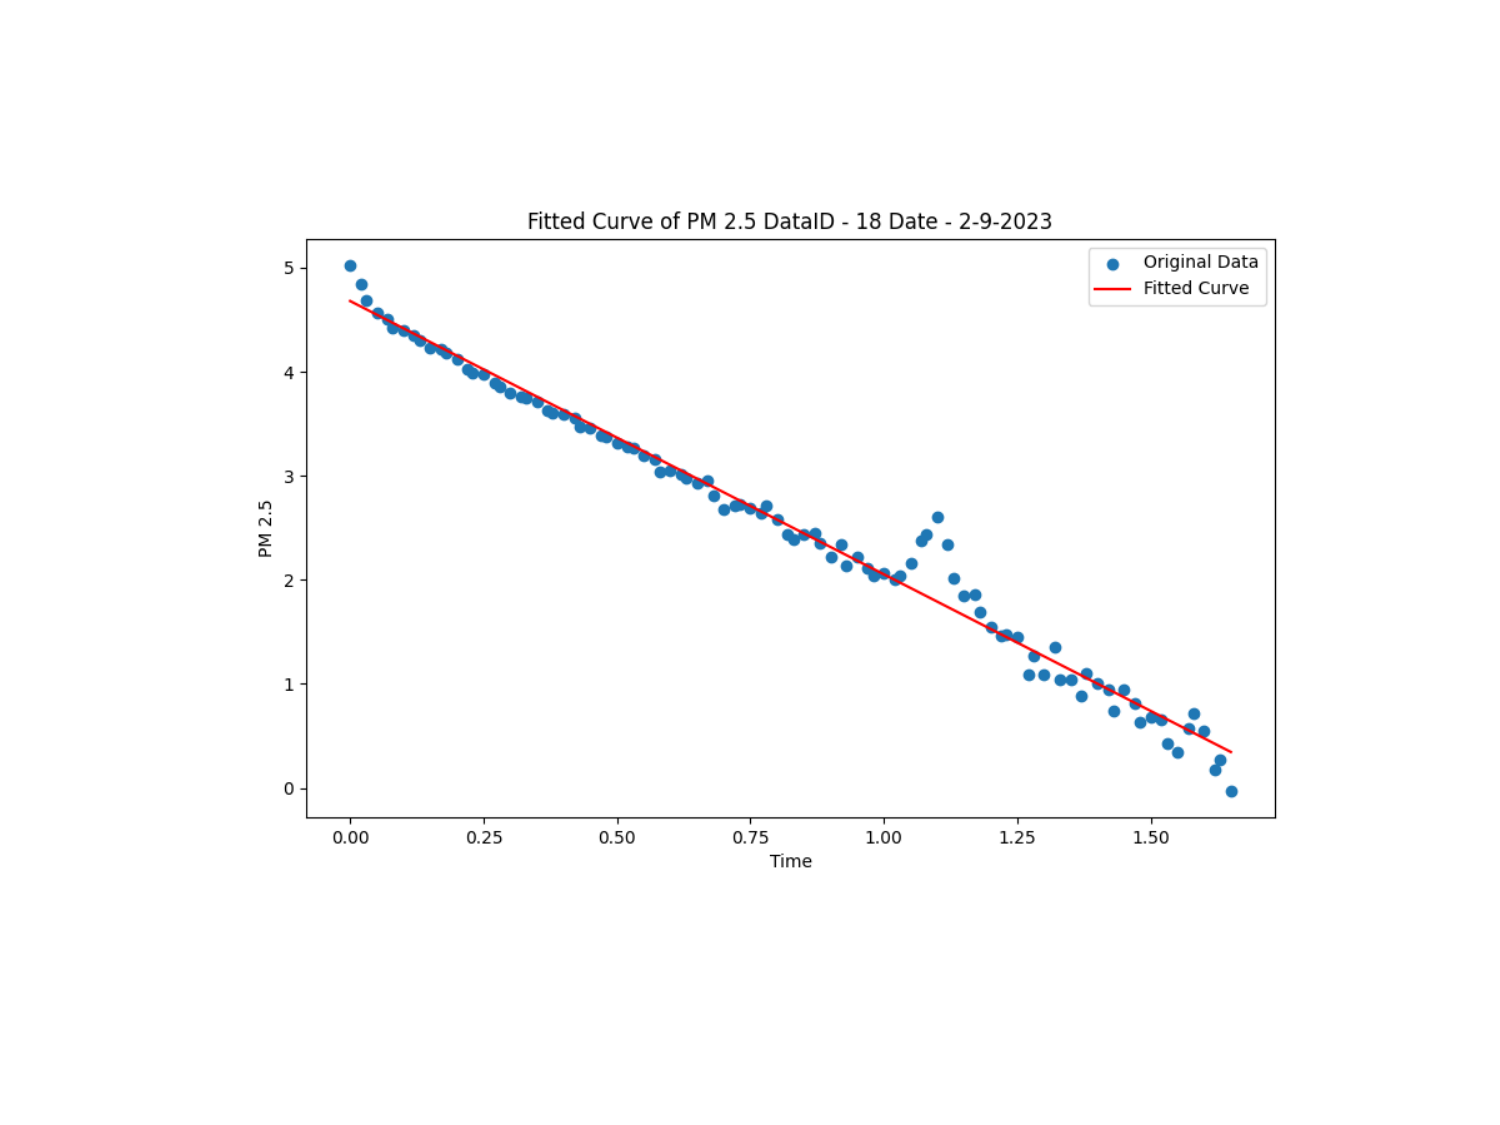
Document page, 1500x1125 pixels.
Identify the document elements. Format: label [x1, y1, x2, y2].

picture [149, 149, 1401, 901]
